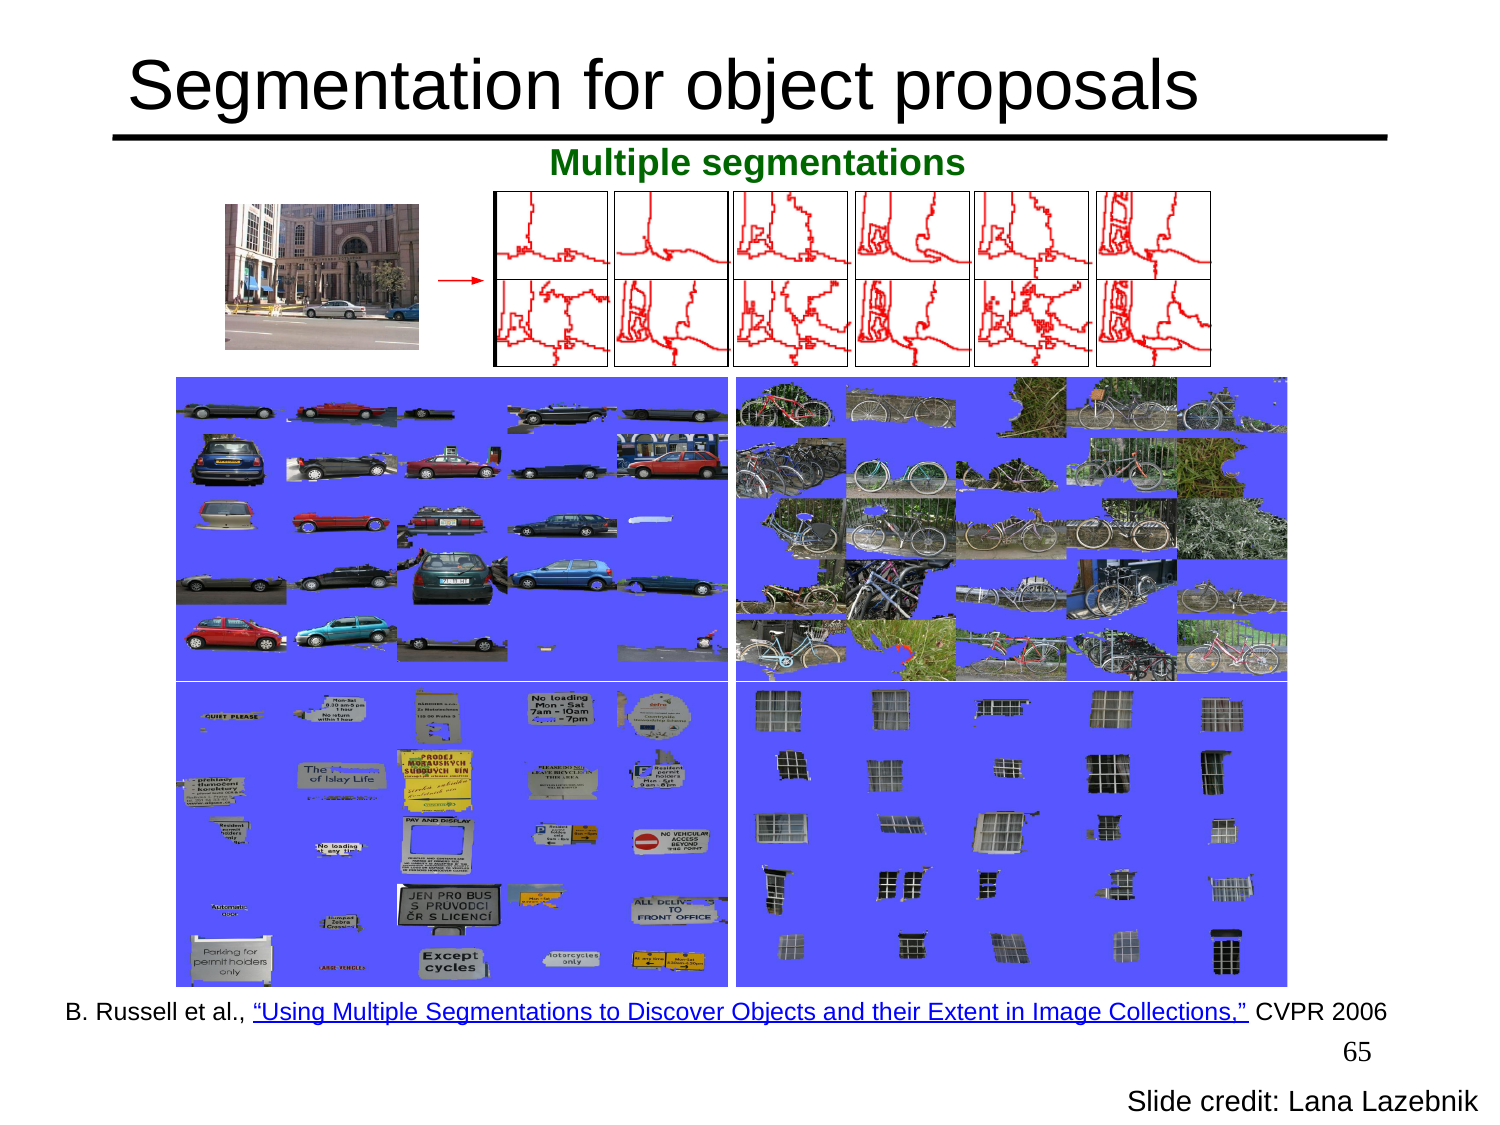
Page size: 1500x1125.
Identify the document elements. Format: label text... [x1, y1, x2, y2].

title Segmentation for object proposals [112, 12, 1388, 151]
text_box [224, 149, 1213, 368]
text_box Slide credit: Lana Lazebnik [1112, 1074, 1500, 1125]
slide_number 65 [1074, 1024, 1388, 1101]
picture [174, 374, 1288, 989]
list B. Russell et al., “Using Multiple Segmentations to Discover Objects and their Extent in Image Collections,” CVPR 2006 [49, 987, 1500, 1038]
